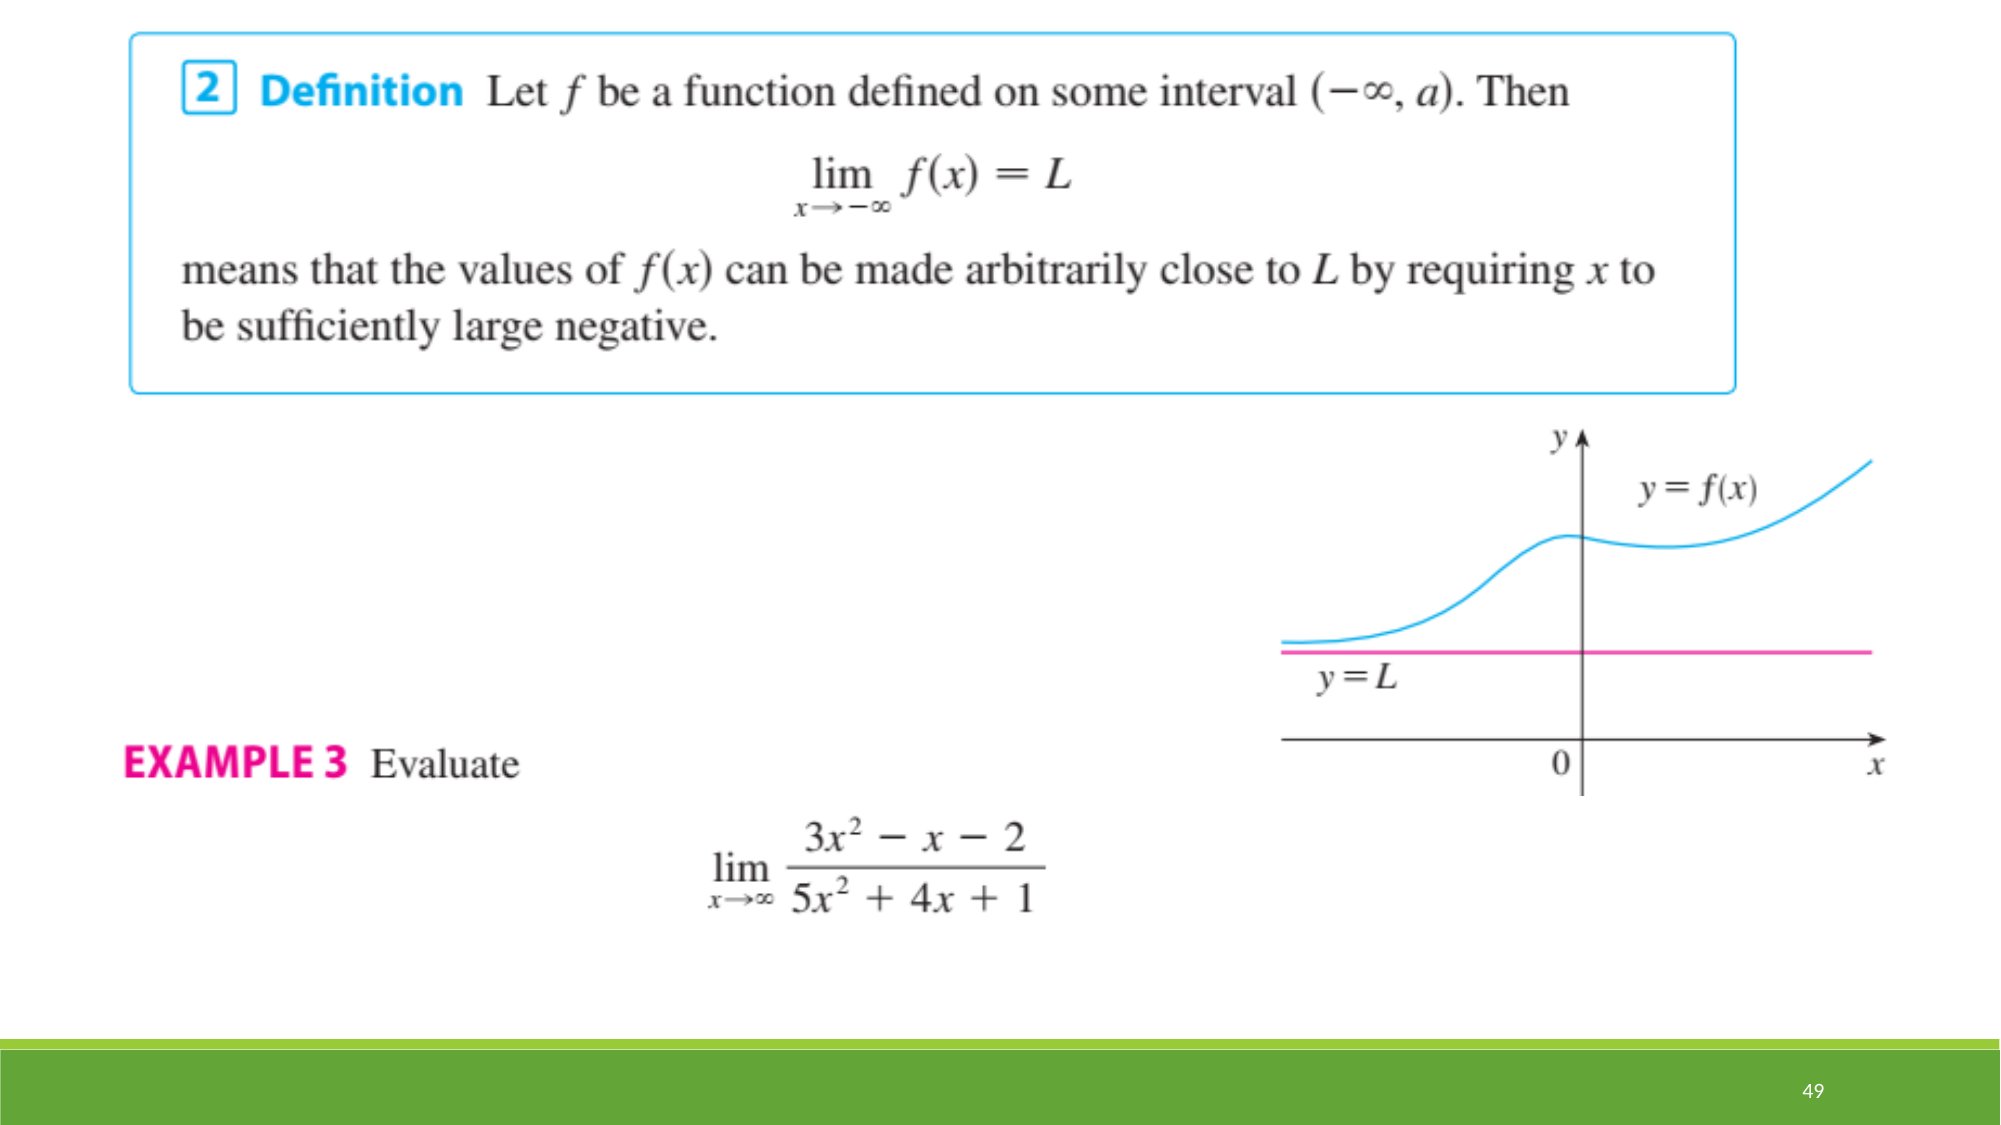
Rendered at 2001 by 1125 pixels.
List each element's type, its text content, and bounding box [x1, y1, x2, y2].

slide_number 49 [1624, 1059, 1840, 1120]
picture [89, 716, 1092, 944]
picture [111, 14, 1909, 797]
